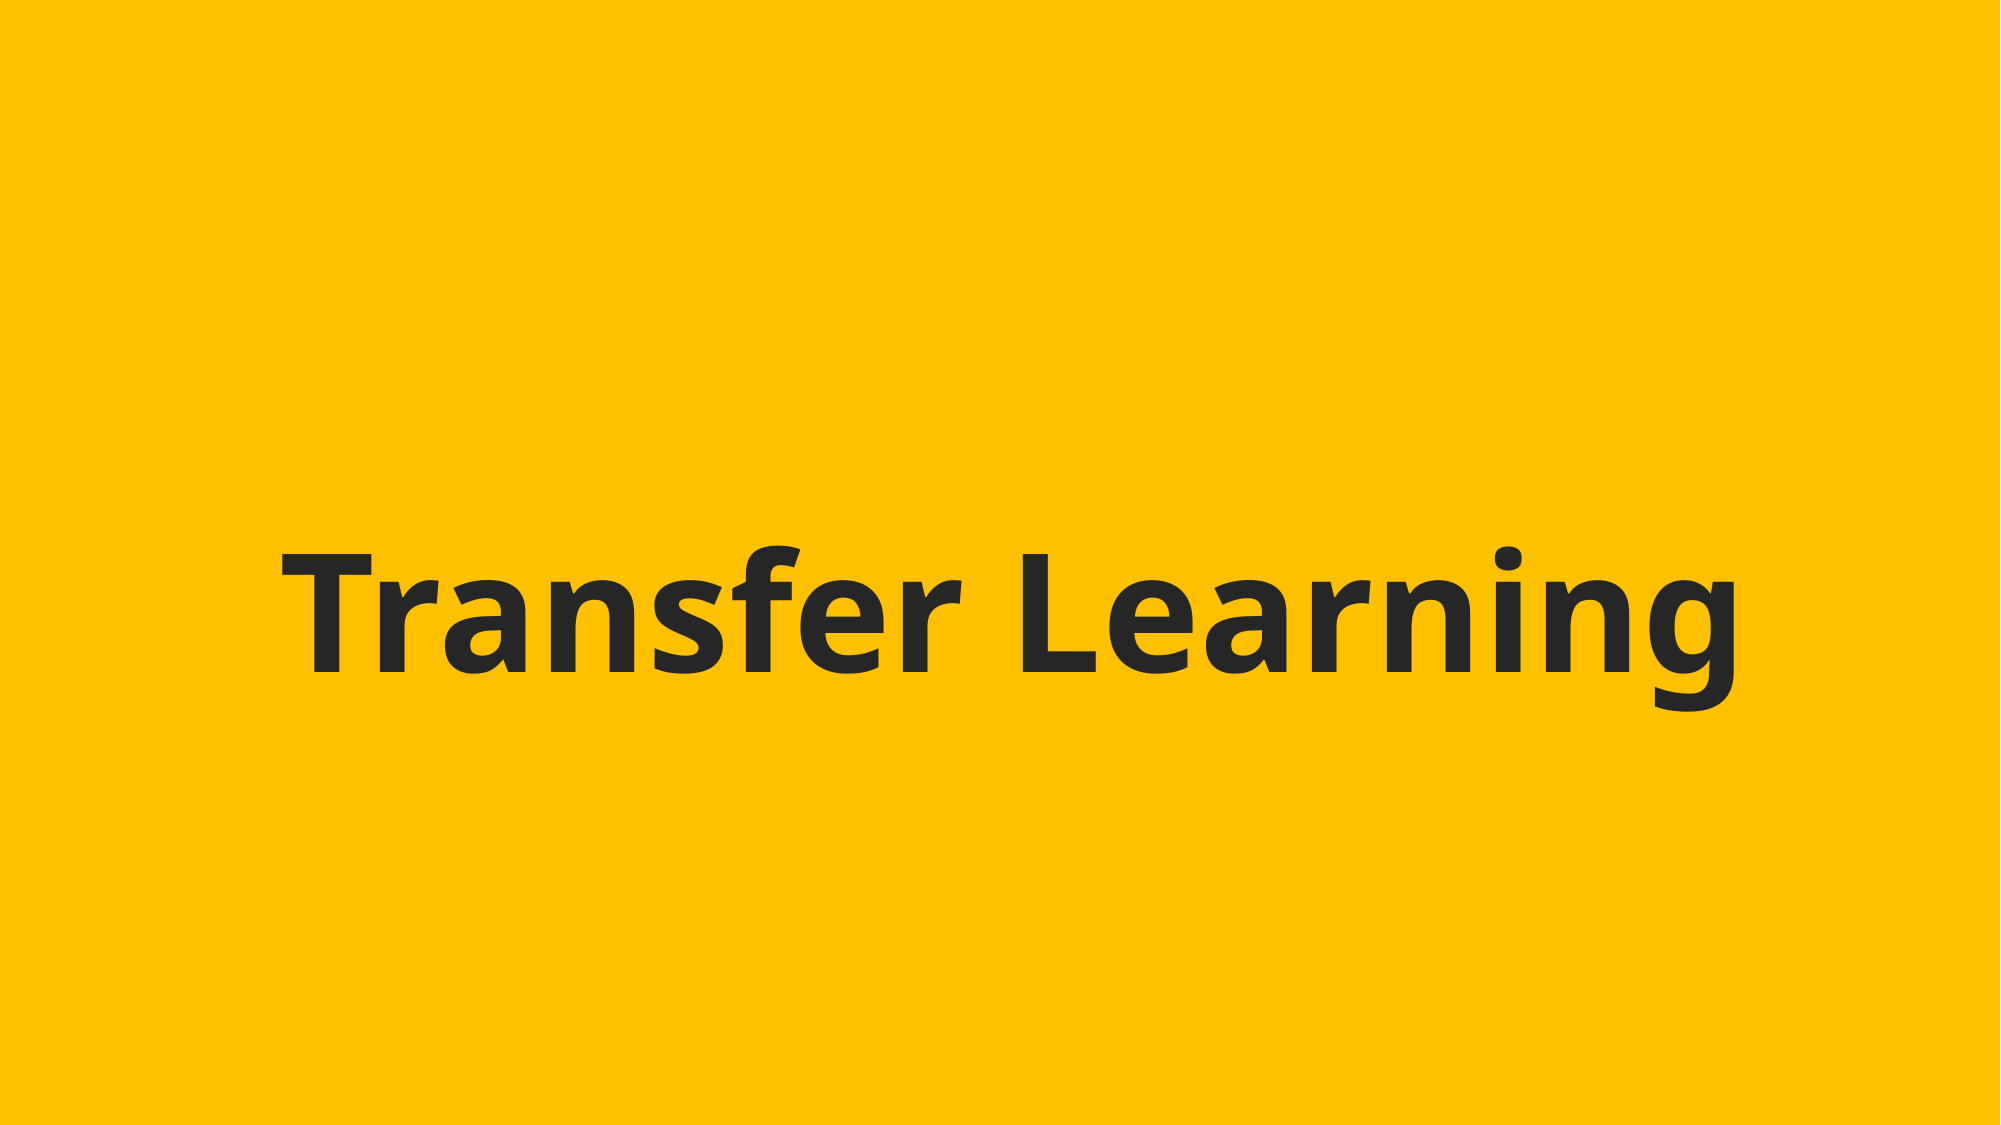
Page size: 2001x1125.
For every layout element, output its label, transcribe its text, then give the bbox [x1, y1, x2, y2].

title Transfer Learning [263, 329, 1764, 721]
